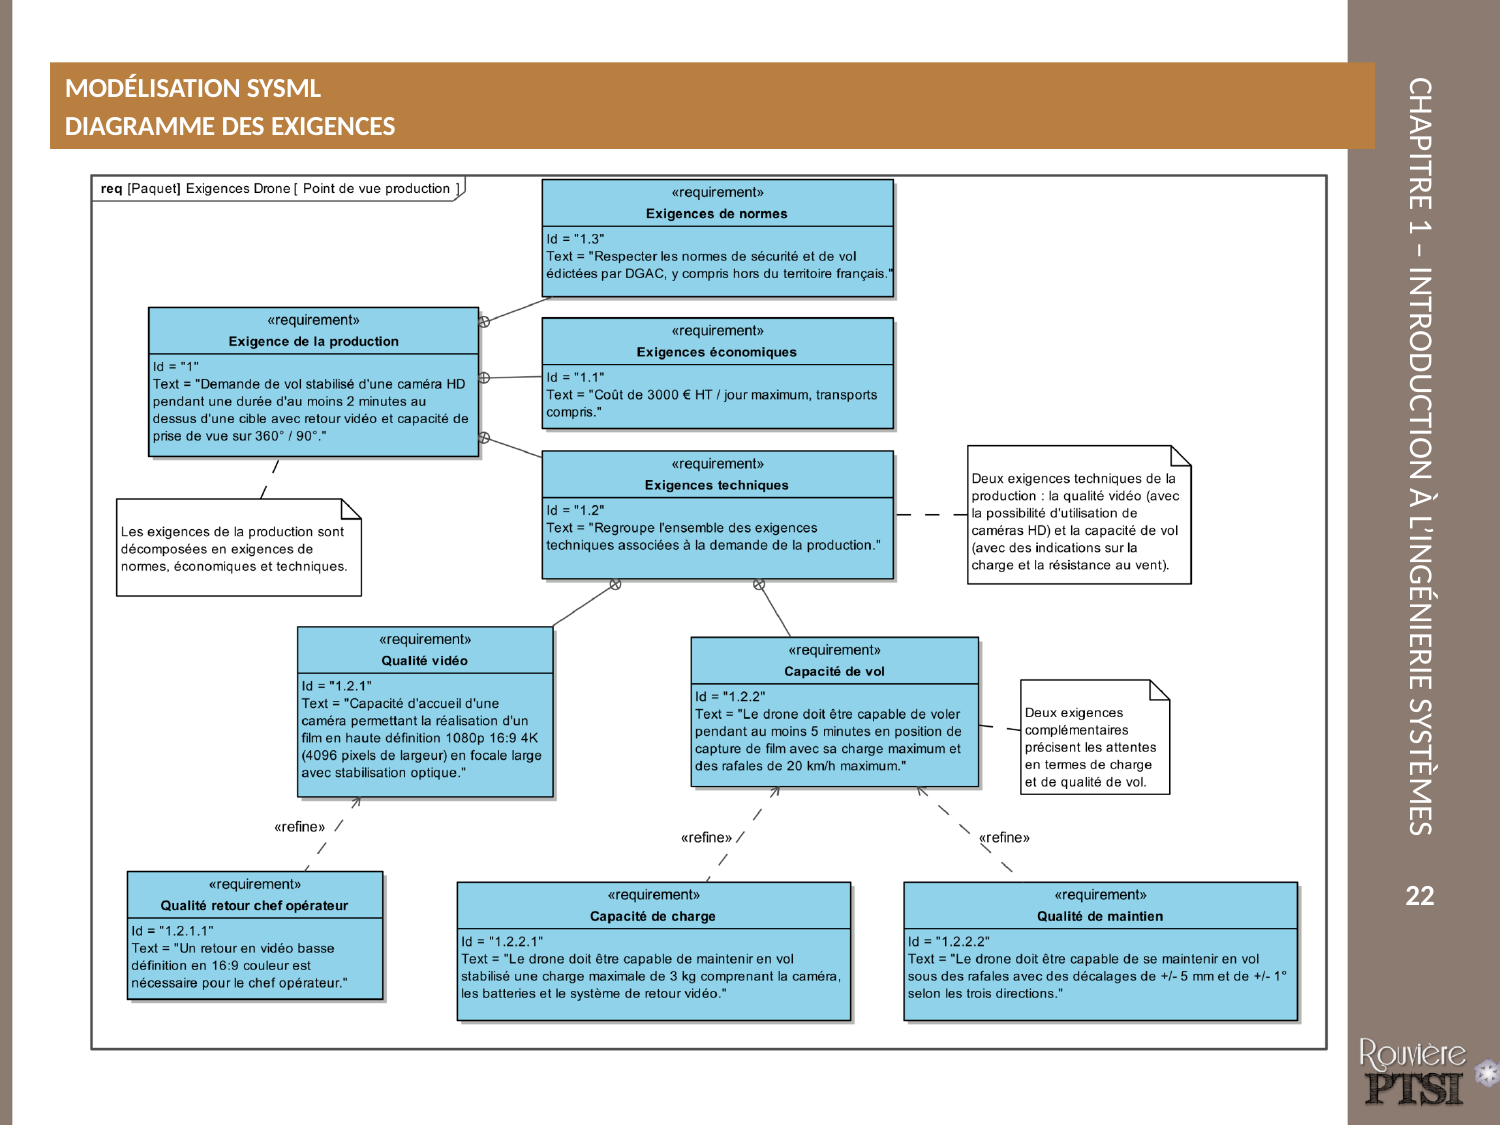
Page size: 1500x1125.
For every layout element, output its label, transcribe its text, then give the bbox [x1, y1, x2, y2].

picture [1359, 1037, 1500, 1109]
slide_number 22 [1340, 869, 1500, 917]
picture [88, 172, 1329, 1052]
list Modélisation SYSMl Diagramme des exigences [50, 62, 1375, 149]
